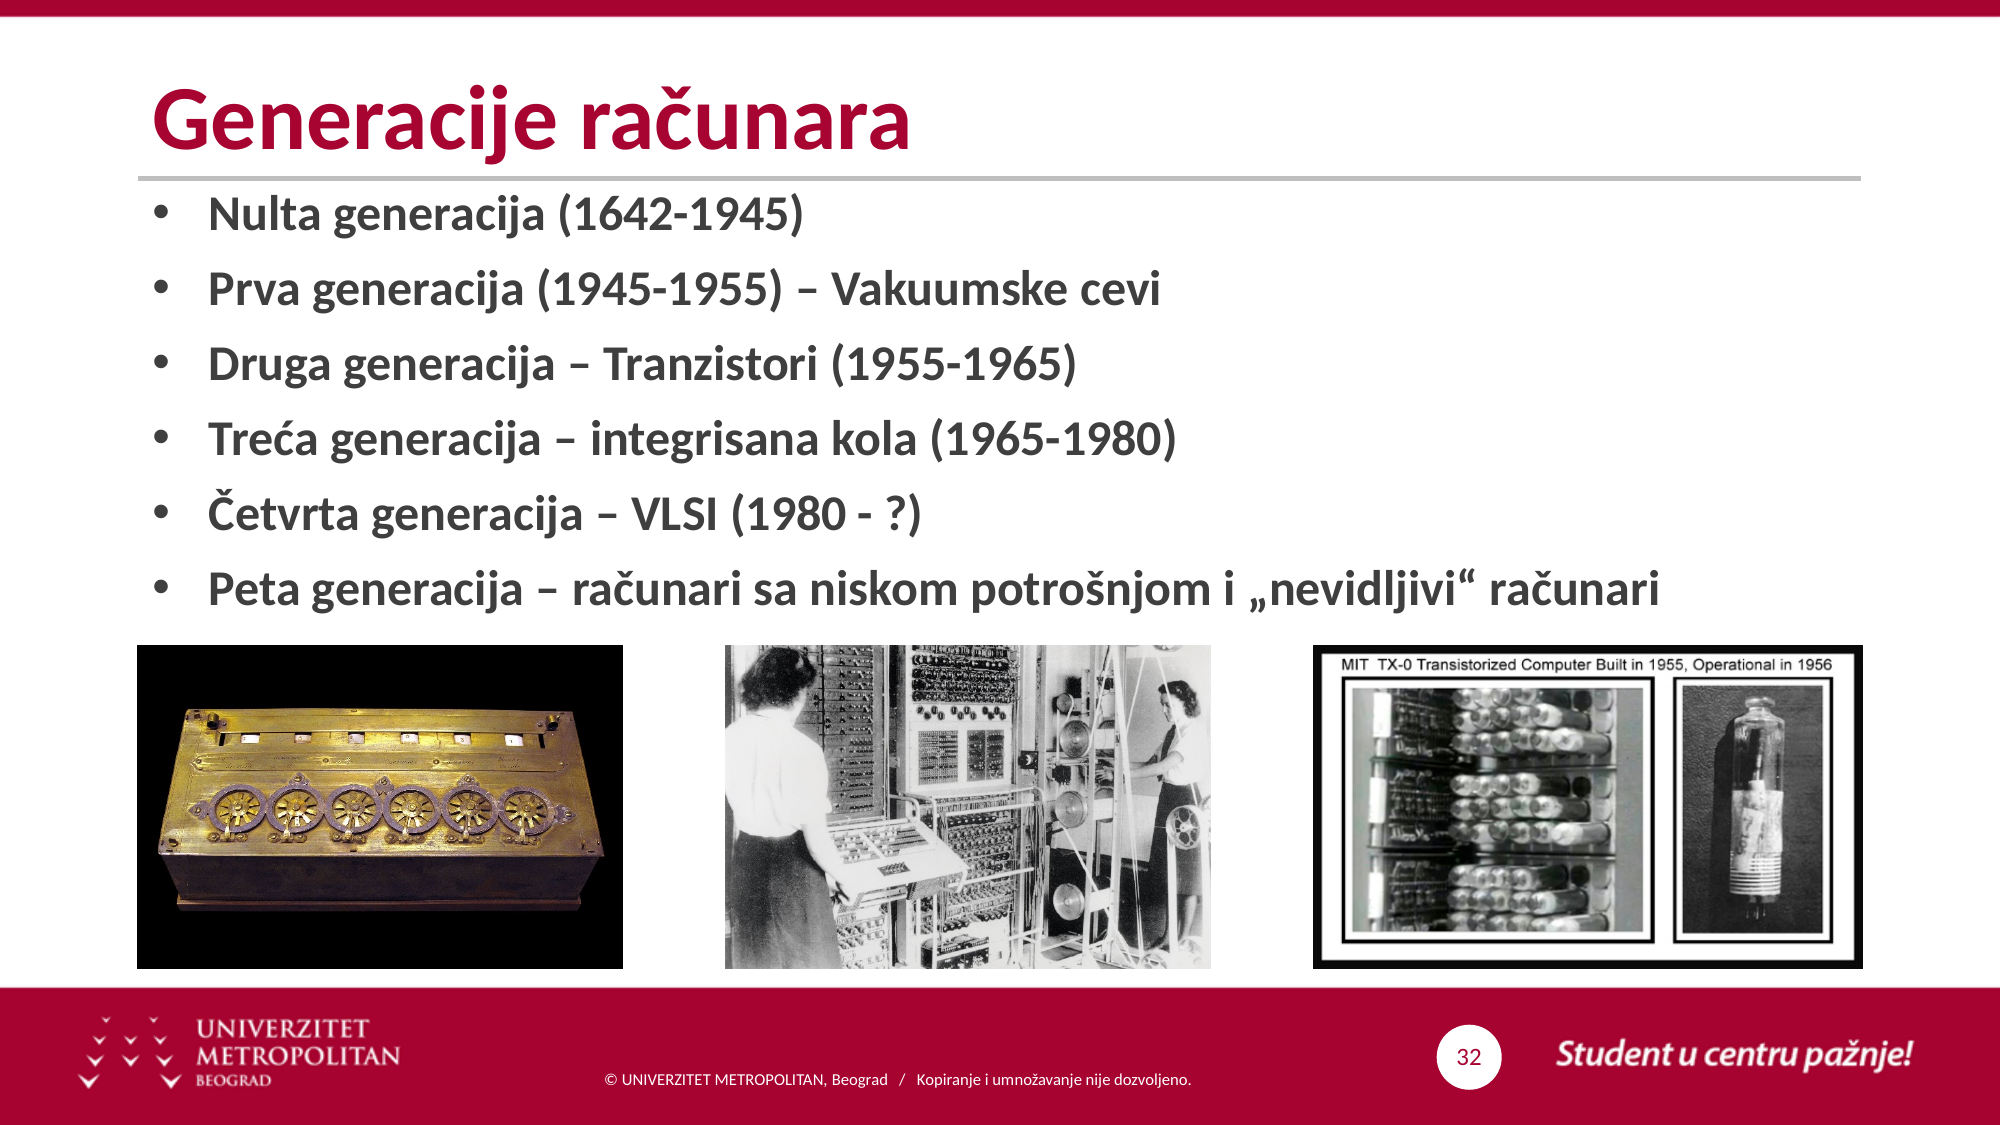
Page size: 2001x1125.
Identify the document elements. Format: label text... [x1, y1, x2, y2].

list Nulta generacija (1642-1945) Prva generacija (1945-1955) – Vakuumske cevi Druga generacija – Tranzistori (1955-1965) Treća generacija – integrisana kola (1965-1980) Četvrta generacija – VLSI (1980 - ?) Peta generacija – računari sa niskom potrošnjom i „nevidljivi“ računari [137, 202, 1863, 969]
picture [0, 0, 2000, 1125]
title Generacije računara [137, 63, 1863, 202]
